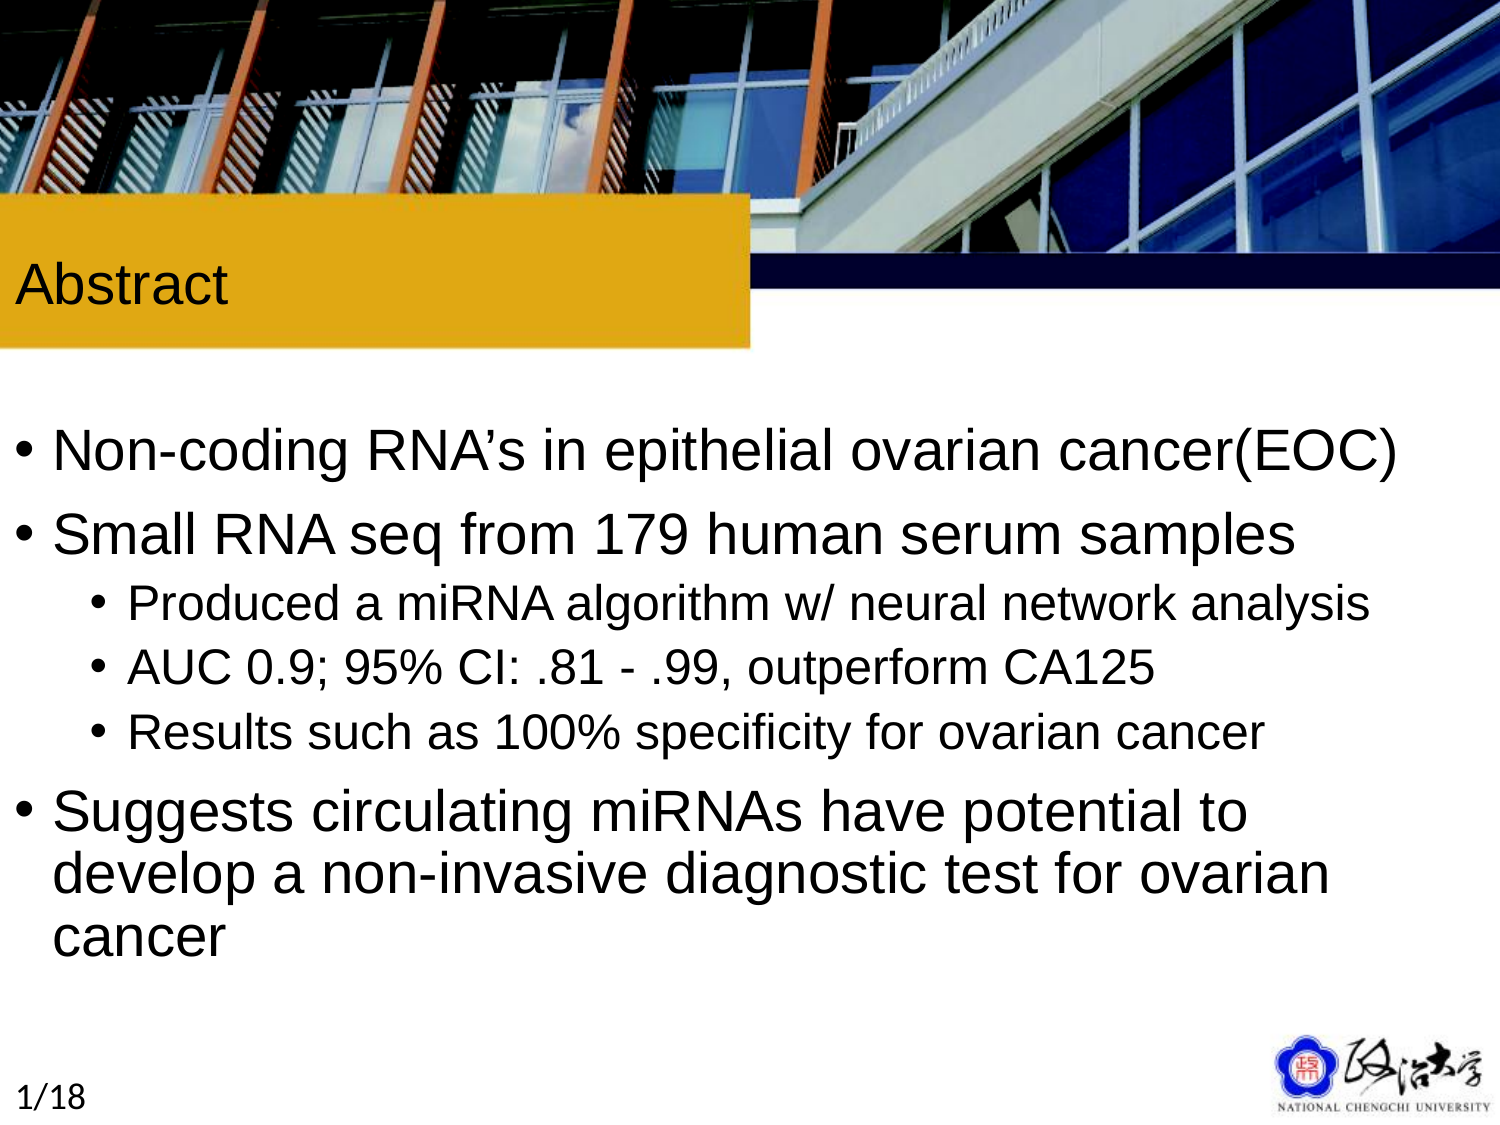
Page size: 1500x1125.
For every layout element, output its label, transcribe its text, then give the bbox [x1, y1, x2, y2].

text_box Non-coding RNA’s in epithelial ovarian cancer(EOC) Small RNA seq from 179 human serum samples Produced a miRNA algorithm w/ neural network analysis AUC 0.9; 95% CI: .81 - .99, outperform CA125 Results such as 100% specificity for ovarian cancer Suggests circulating miRNAs have potential to develop a non-invasive diagnostic test for ovarian cancer [0, 412, 1457, 1096]
picture [0, 0, 1500, 1125]
text_box 1/18 [0, 1064, 155, 1125]
title Abstract [0, 190, 805, 381]
